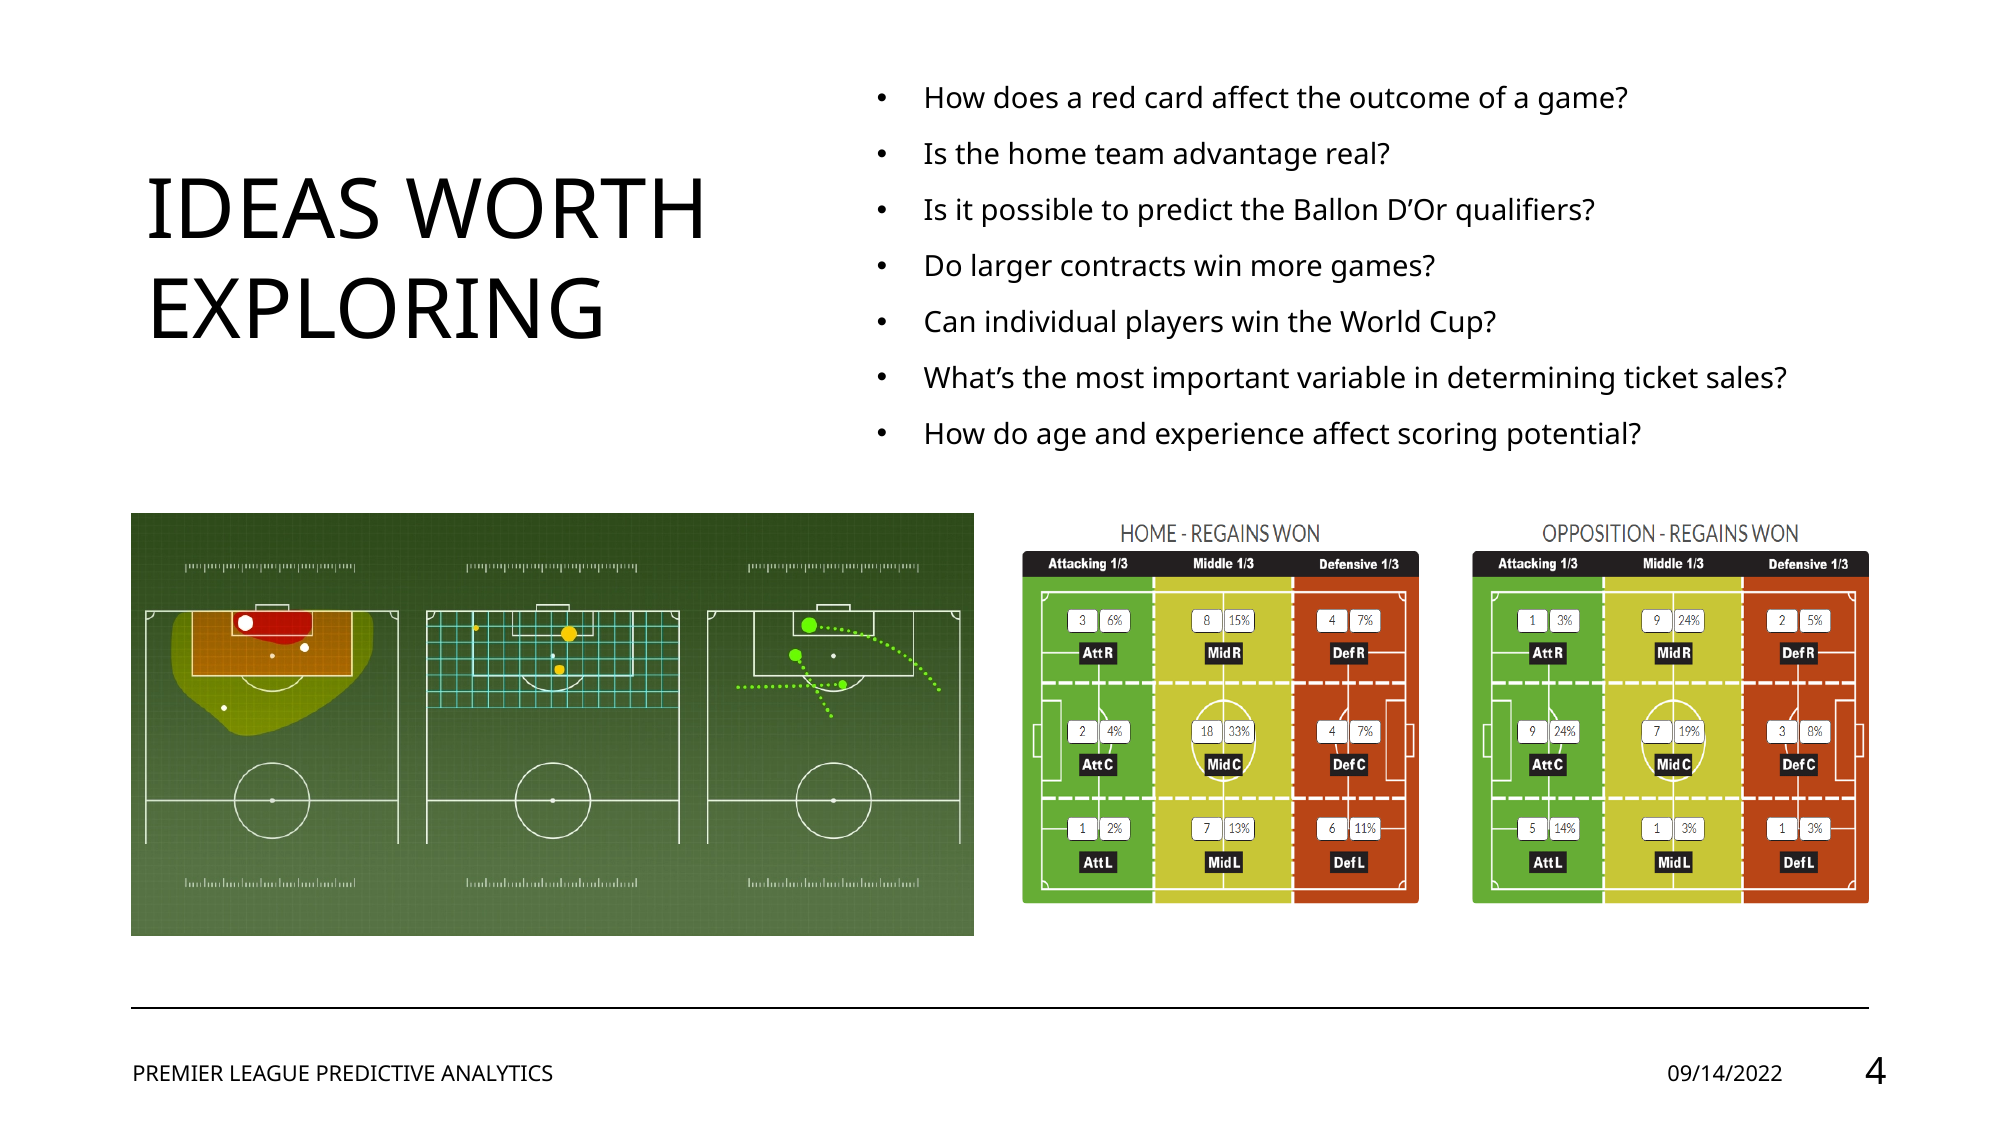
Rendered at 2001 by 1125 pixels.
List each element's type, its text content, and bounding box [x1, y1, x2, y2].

picture [131, 513, 974, 936]
footer PREMIER LEAGUE PREDICTIVE ANALYTICS [117, 1042, 862, 1103]
slide_number 4 [1791, 1042, 1902, 1103]
title Ideas worth exploring [131, 148, 813, 420]
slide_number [1372, 1042, 1791, 1103]
picture [1018, 513, 1869, 906]
list How does a red card affect the outcome of a game? Is the home team advantage real? Is it possible to predict the Ballon D’Or qualifiers? Do larger contracts win more games? Can individual players win the World Cup? What’s the most important variable in determining ticket sales? How do age and experience affect scoring potential? [862, 72, 1869, 464]
